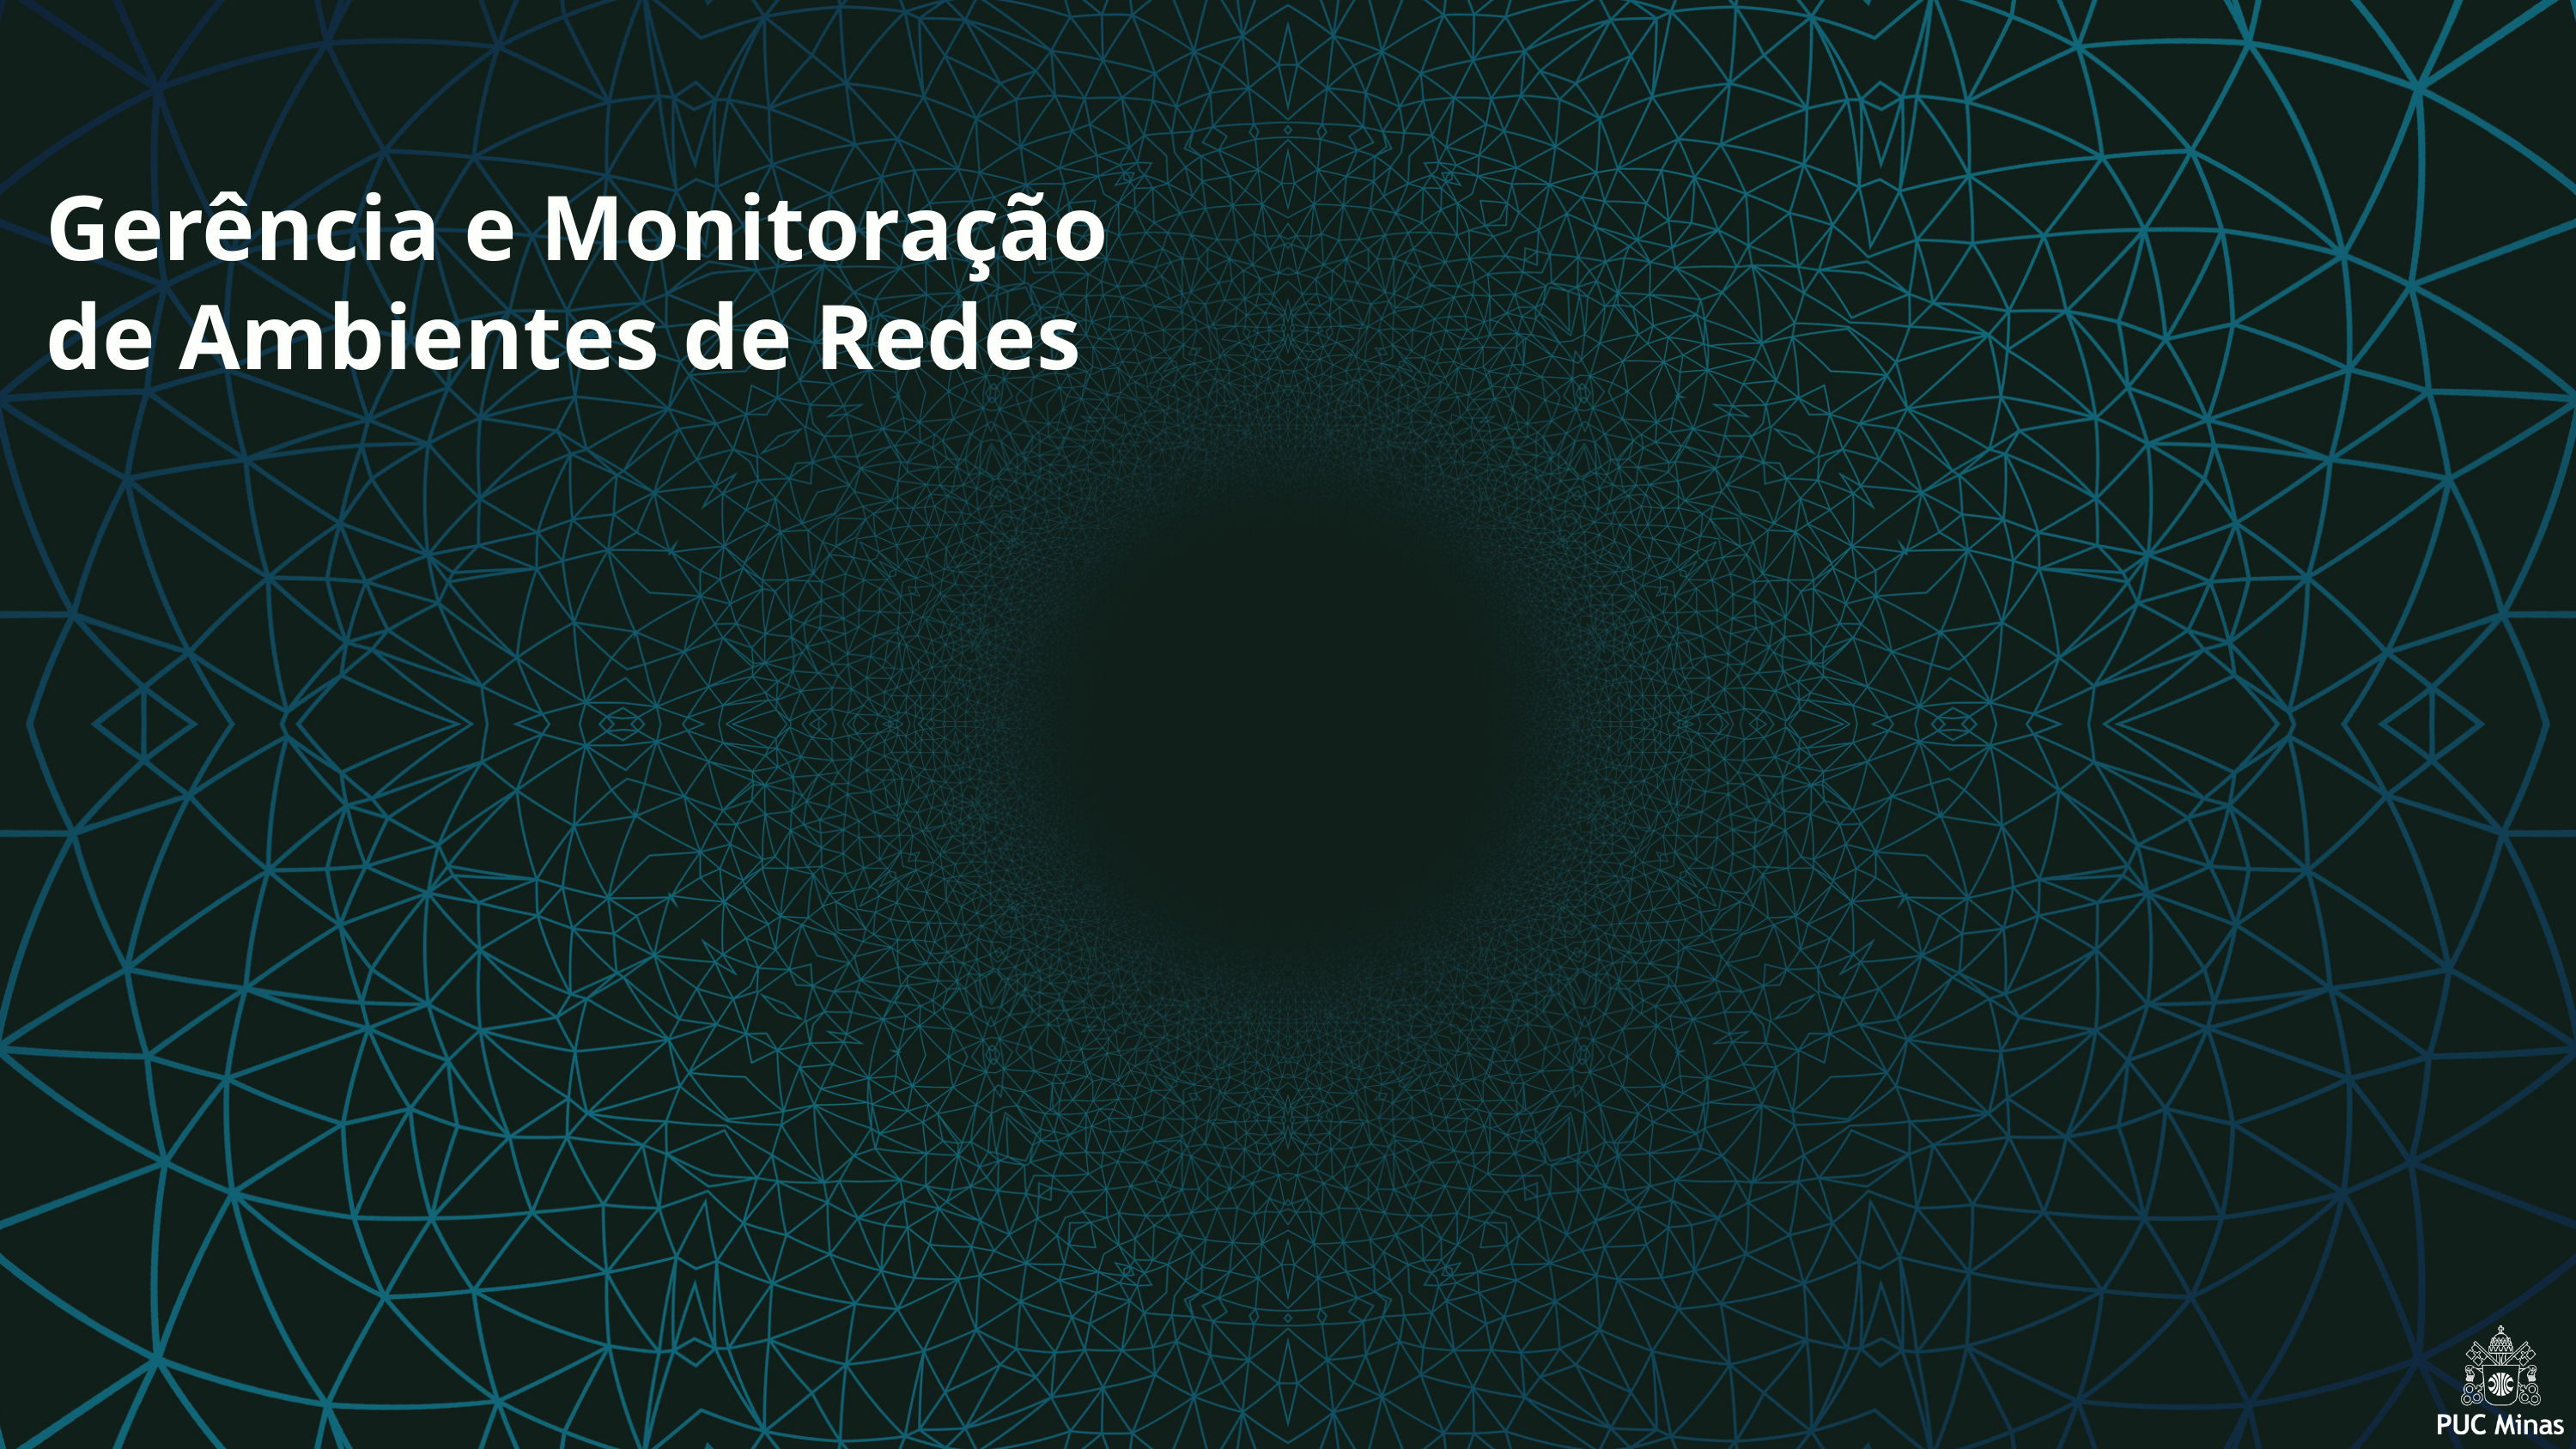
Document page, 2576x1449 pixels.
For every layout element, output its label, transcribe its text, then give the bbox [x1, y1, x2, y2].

text_box [0, 0, 2576, 1449]
text_box [2431, 1312, 2568, 1449]
text_box Gerência e Monitoração de Ambientes de Redes [46, 168, 1224, 388]
